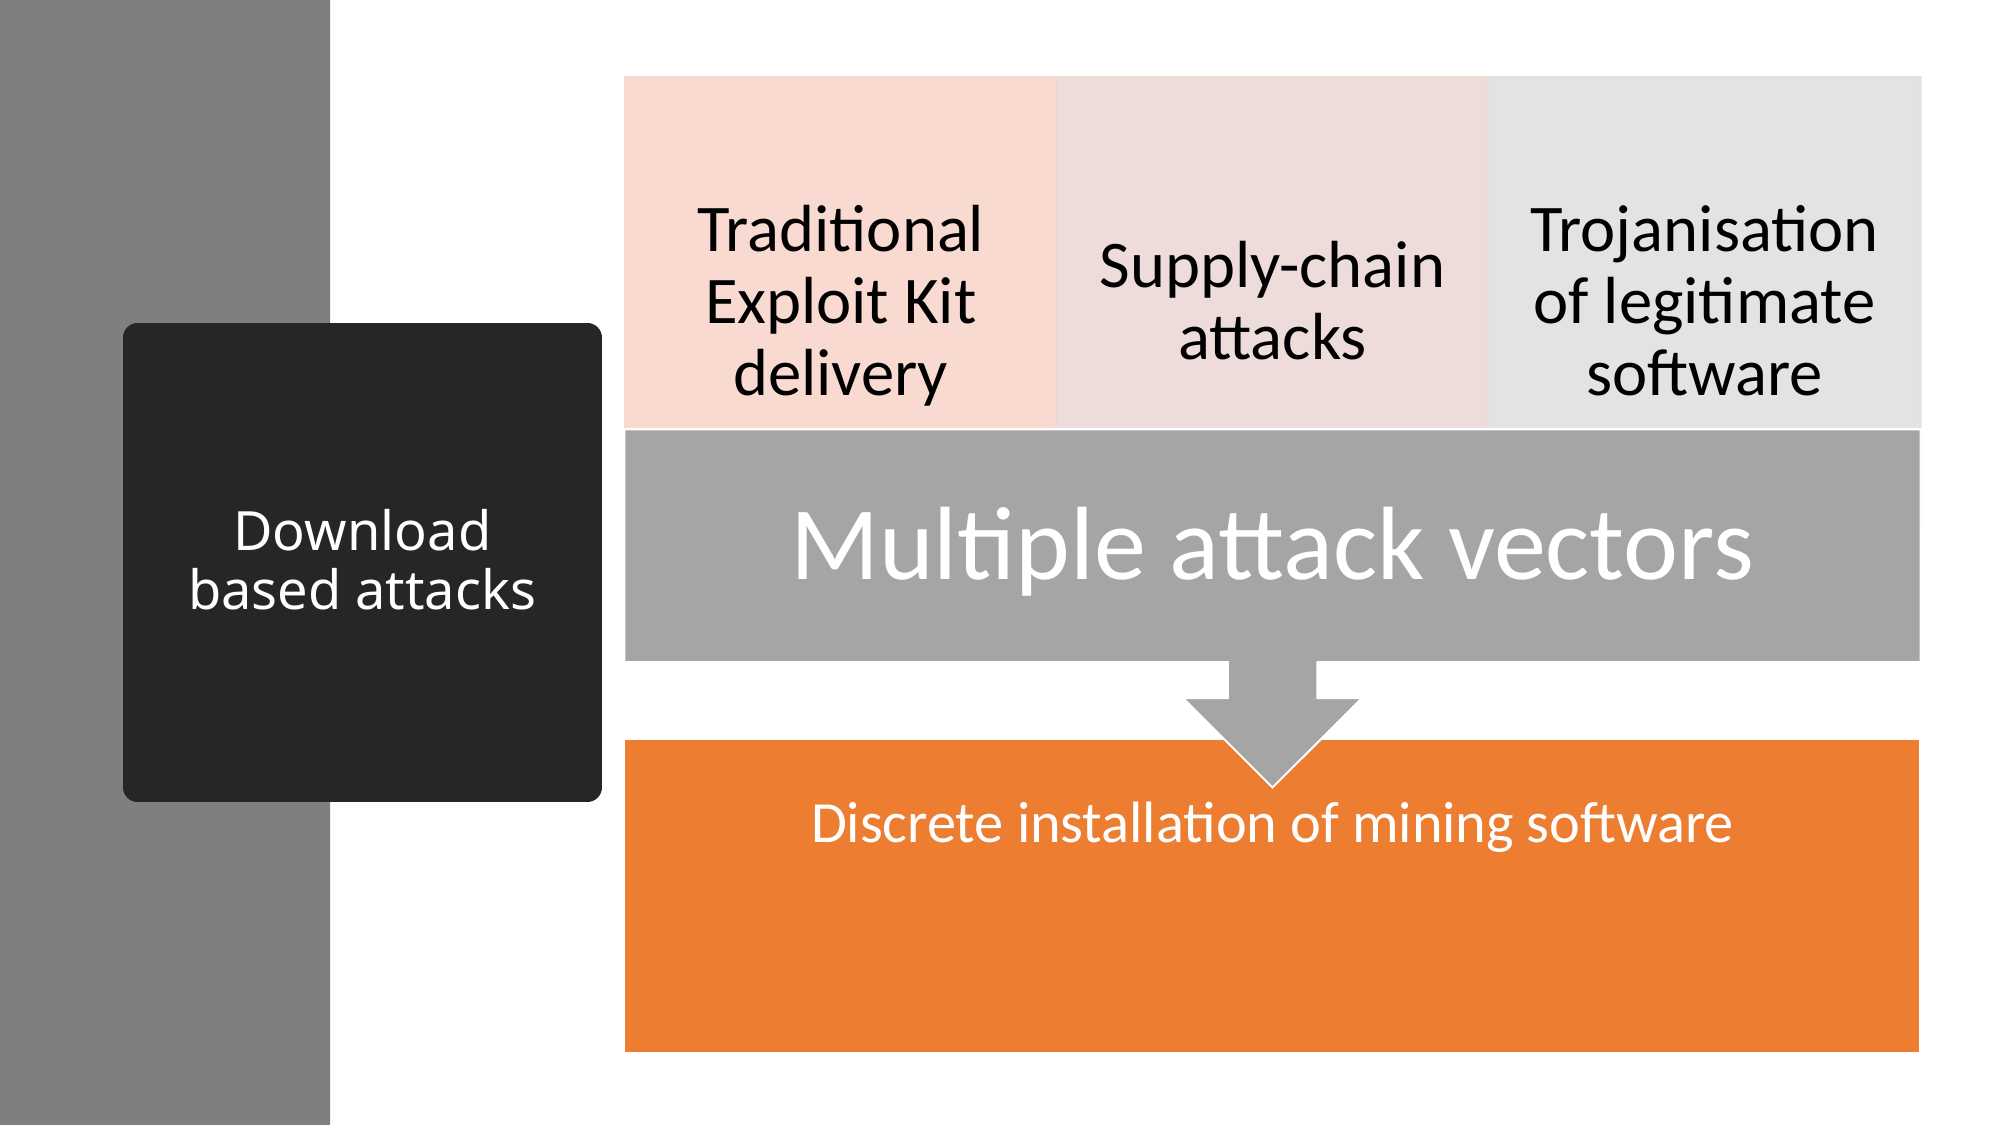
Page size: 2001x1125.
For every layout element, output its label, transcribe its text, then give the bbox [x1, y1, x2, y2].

text_box [0, 0, 331, 1125]
title Download based attacks [137, 337, 588, 788]
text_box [624, 77, 1921, 1054]
